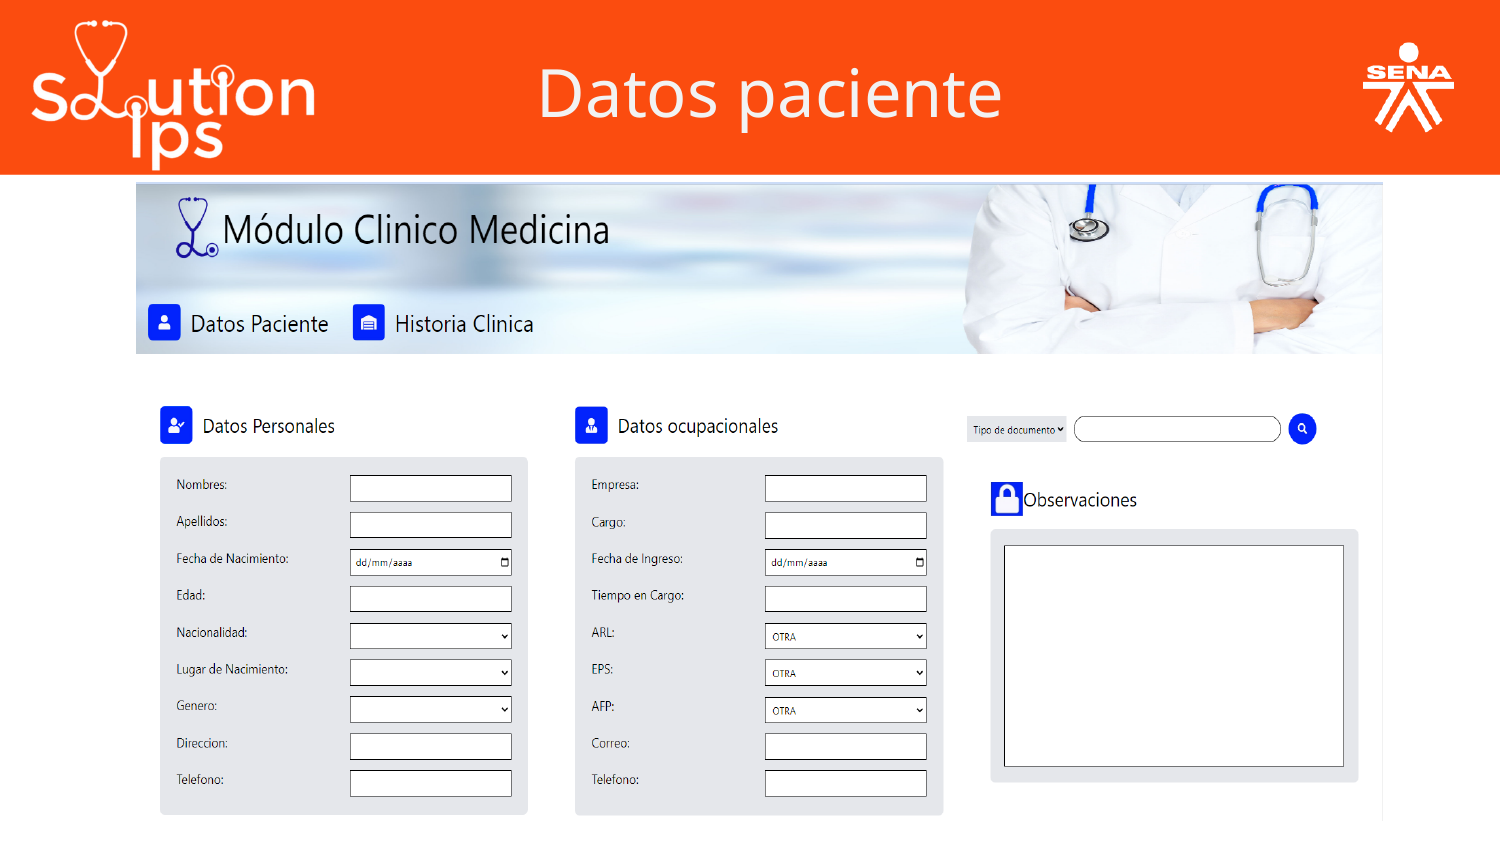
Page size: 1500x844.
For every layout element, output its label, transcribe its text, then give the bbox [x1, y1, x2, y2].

text_box Datos paciente [522, 43, 1021, 138]
picture [0, 0, 1500, 844]
